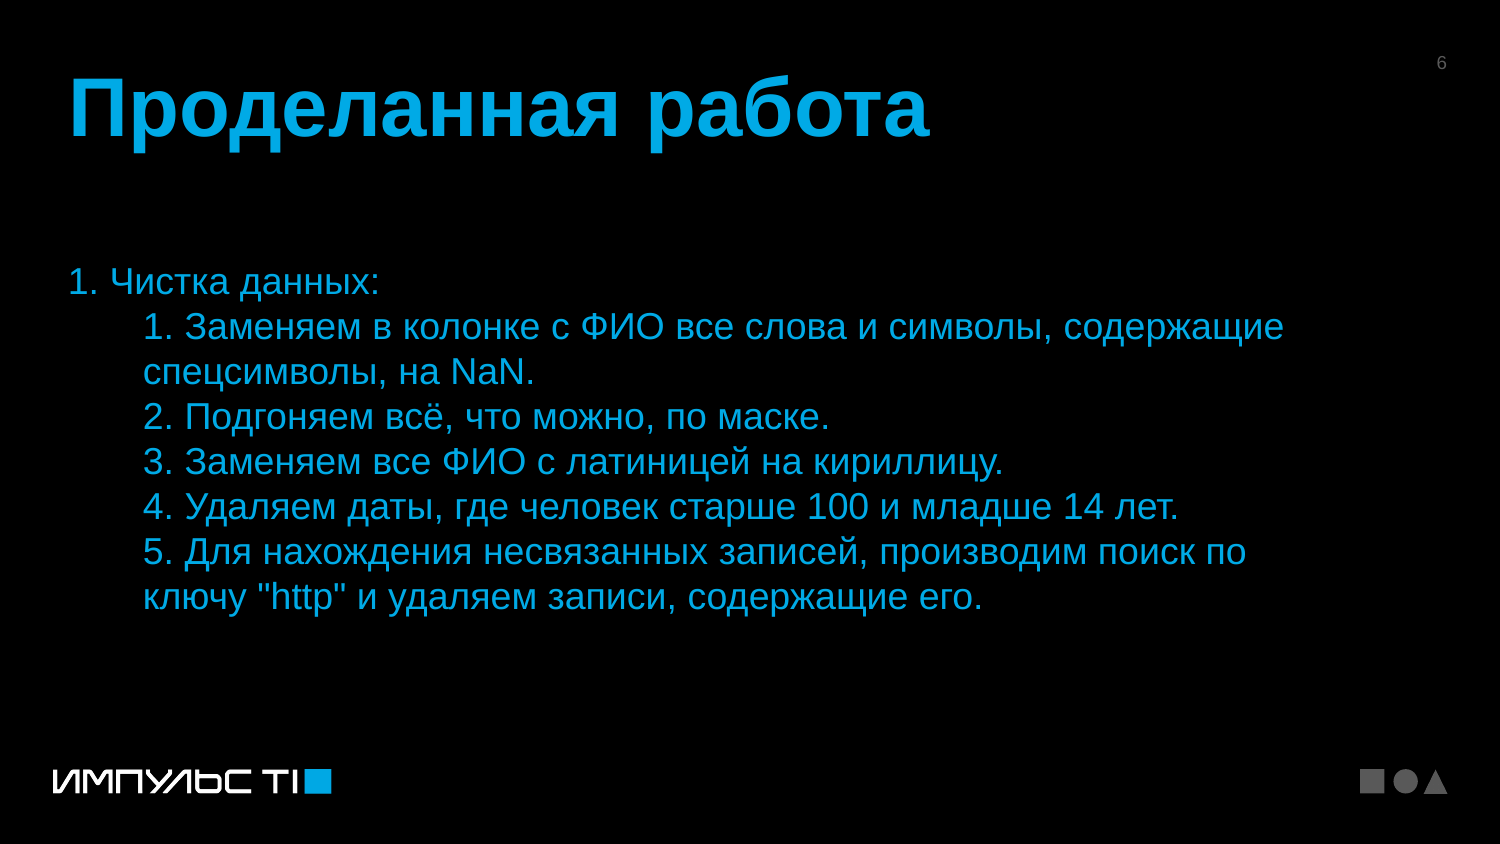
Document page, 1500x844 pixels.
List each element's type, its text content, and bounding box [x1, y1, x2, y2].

picture [1423, 769, 1448, 794]
list Проделанная работа [53, 64, 1237, 250]
text_box 1. Чистка данных: 1. Заменяем в колонке с ФИО все слова и символы, содержащие спецсимволы, на NaN. 2. Подгоняем всё, что можно, по маске. 3. Заменяем все ФИО с латиницей на кириллицу. 4. Удаляем даты, где человек старше 100 и младше 14 лет. 5. Для нахождения несвязанных записей, производим поиск по ключу "http" и удаляем записи, содержащие его. [53, 250, 1362, 625]
picture [53, 769, 303, 794]
